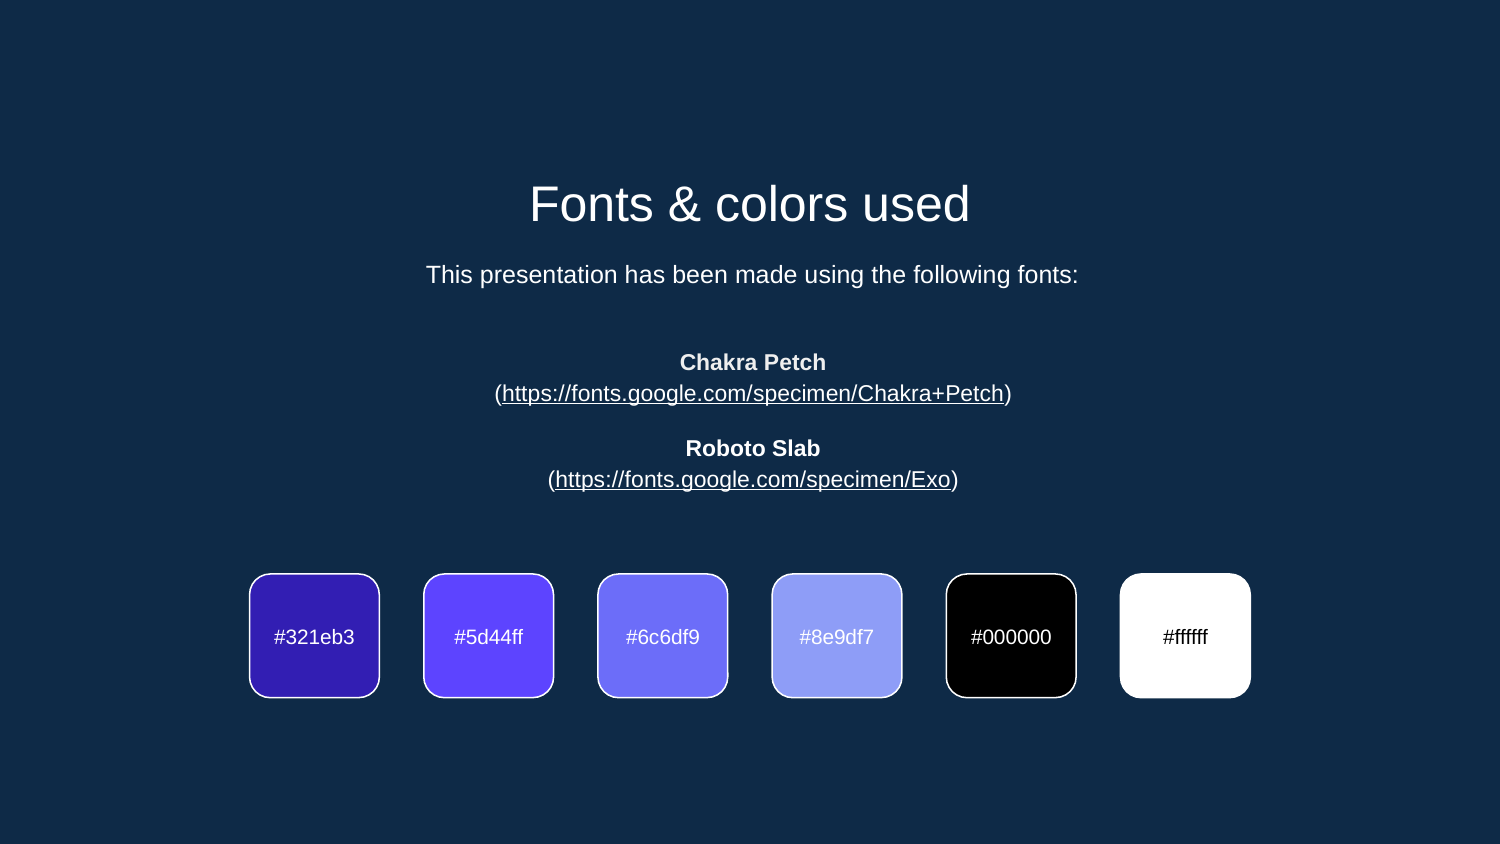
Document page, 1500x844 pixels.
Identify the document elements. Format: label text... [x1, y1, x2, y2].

text_box #8e9df7 [772, 599, 902, 672]
text_box [772, 672, 902, 698]
list Chakra Petch (https://fonts.google.com/specimen/Chakra+Petch) Roboto Slab (https://fonts.google.com/specimen/Exo) [175, 314, 1332, 521]
text_box [1120, 573, 1251, 599]
text_box [772, 573, 902, 599]
text_box [946, 672, 1077, 698]
text_box #ffffff [1120, 599, 1251, 672]
text_box [423, 573, 554, 599]
text_box #6c6df9 [597, 599, 728, 672]
text_box [423, 672, 554, 698]
text_box #000000 [946, 599, 1077, 672]
text_box [249, 672, 380, 698]
text_box [597, 573, 728, 599]
text_box #321eb3 [249, 599, 380, 672]
text_box [249, 573, 380, 599]
text_box [946, 573, 1077, 599]
text_box [1120, 672, 1251, 698]
list This presentation has been made using the following fonts: [175, 239, 1332, 312]
text_box #5d44ff [423, 599, 554, 672]
text_box [597, 672, 728, 698]
title Fonts & colors used [171, 156, 1328, 236]
